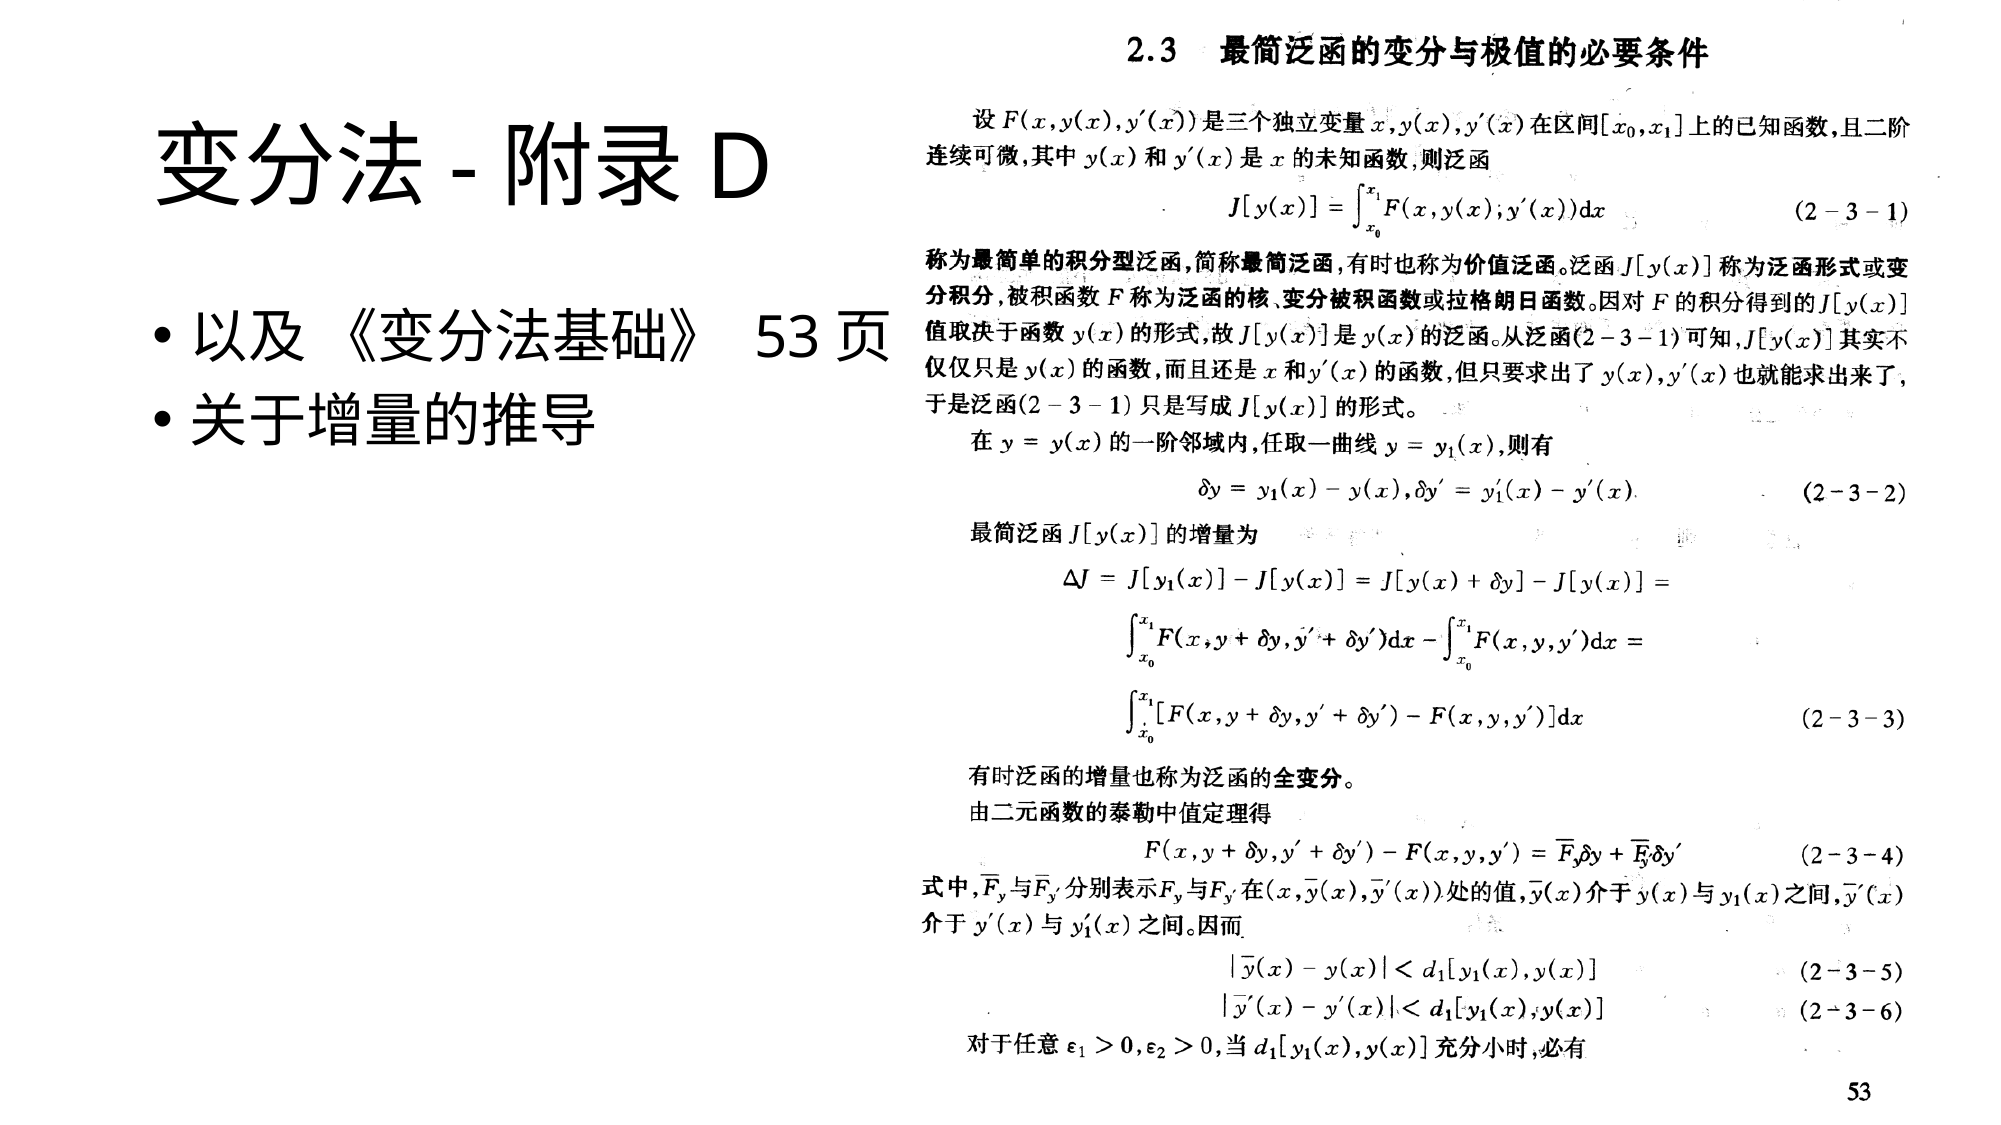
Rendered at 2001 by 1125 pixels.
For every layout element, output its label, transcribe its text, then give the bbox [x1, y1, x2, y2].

title 变分法-附录D [137, 59, 916, 278]
list 以及 《变分法基础》 53页 关于增量的推导 [137, 299, 916, 1014]
picture [894, 0, 1973, 1125]
